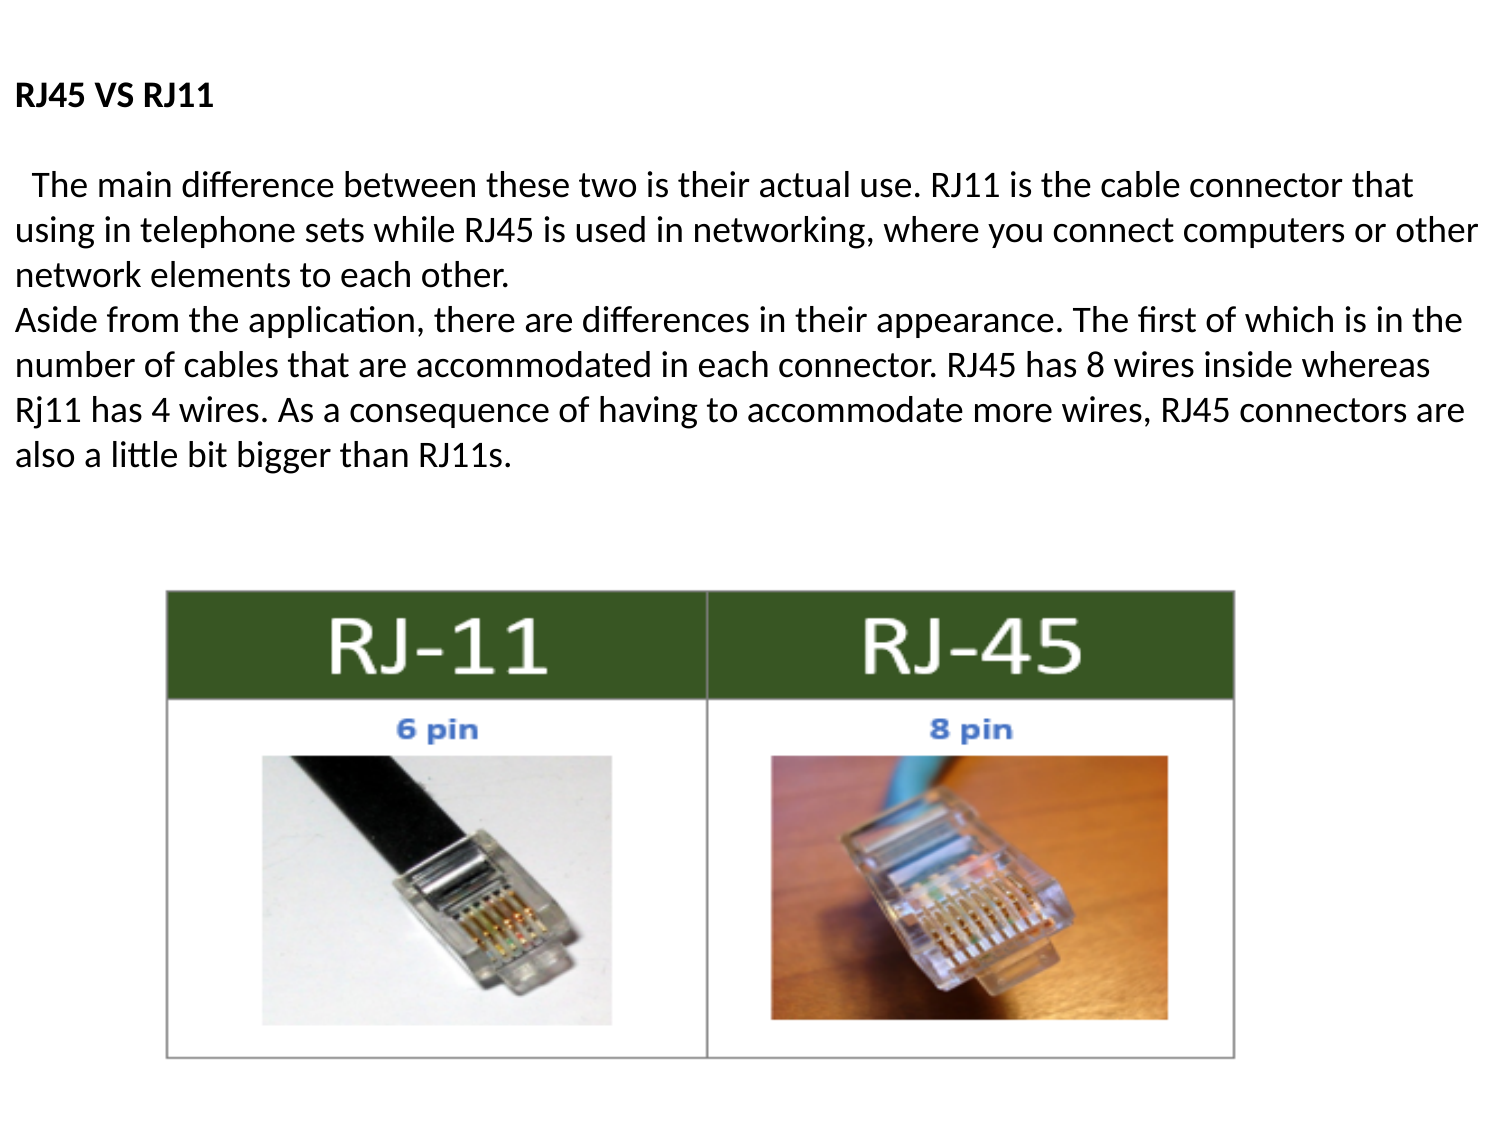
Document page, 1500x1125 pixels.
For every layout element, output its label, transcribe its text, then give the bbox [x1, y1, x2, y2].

text_box RJ45 VS RJ11 The main difference between these two is their actual use. RJ11 is the cable connector that using in telephone sets while RJ45 is used in networking, where you connect computers or other network elements to each other. Aside from the application, there are differences in their appearance. The first of which is in the number of cables that are accommodated in each connector. RJ45 has 8 wires inside whereas Rj11 has 4 wires. As a consequence of having to accommodate more wires, RJ45 connectors are also a little bit bigger than RJ11s. [0, 62, 1500, 483]
picture [162, 587, 1238, 1063]
